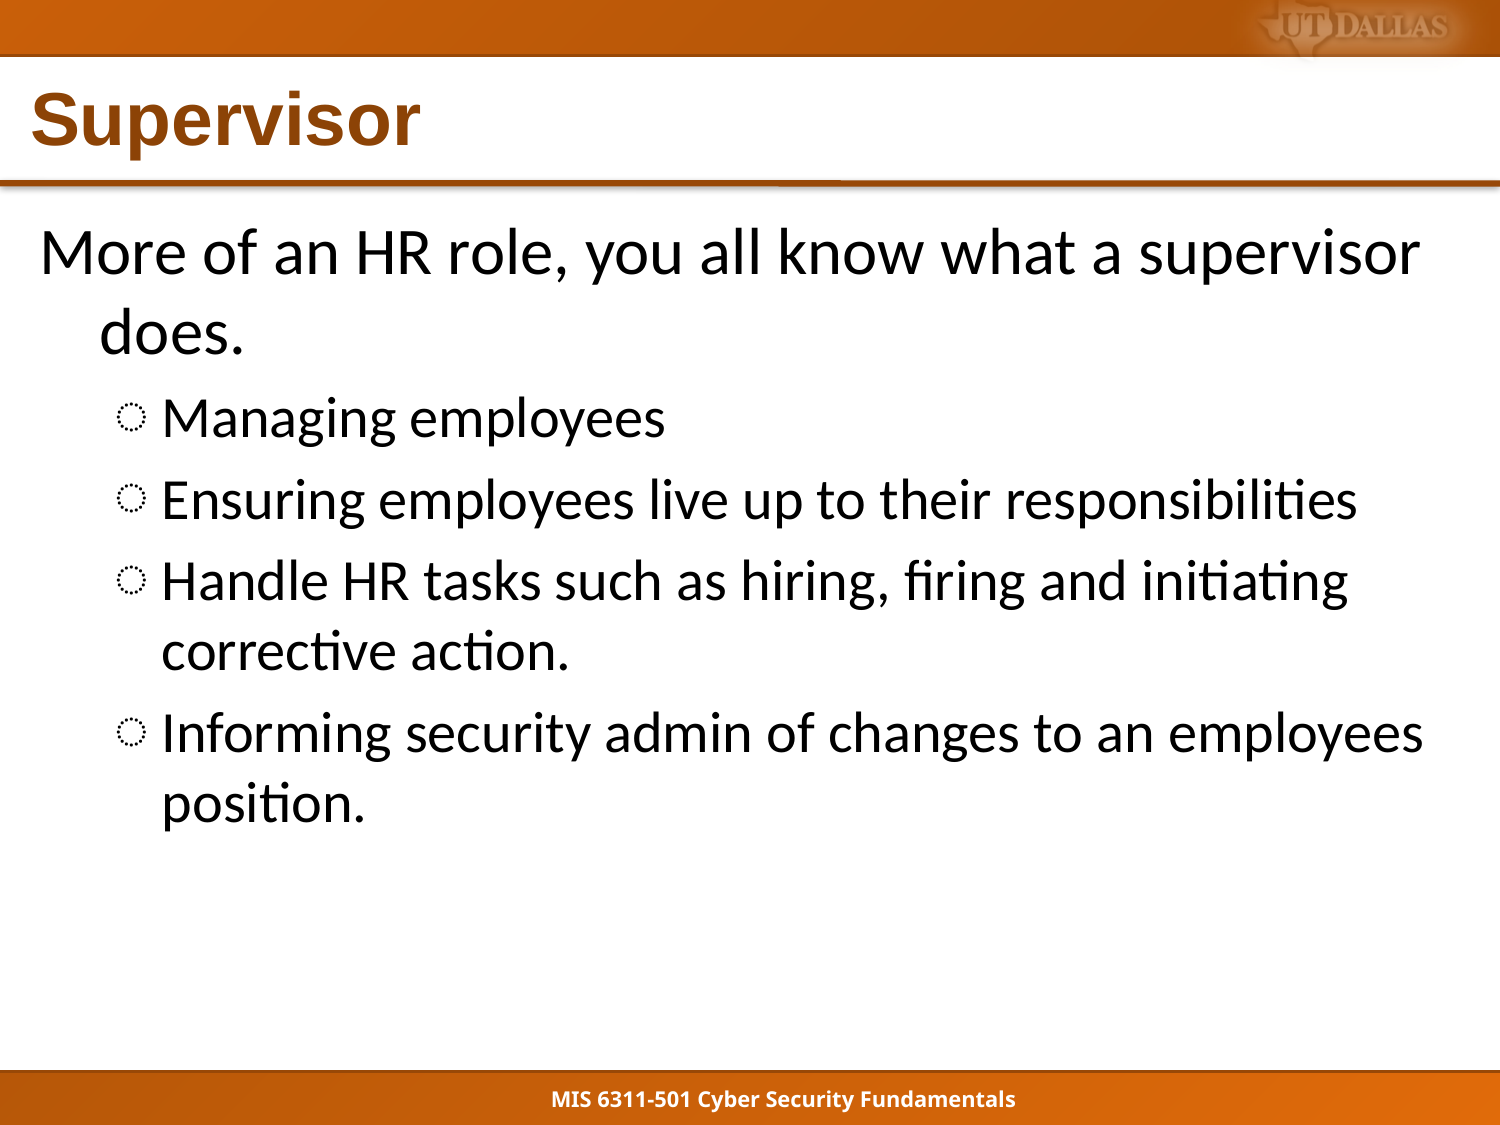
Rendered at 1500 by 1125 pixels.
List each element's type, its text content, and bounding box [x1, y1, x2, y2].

picture [1218, 0, 1500, 64]
list More of an HR role, you all know what a supervisor does. Managing employees Ensuring employees live up to their responsibilities Handle HR tasks such as hiring, firing and initiating corrective action. Informing security admin of changes to an employees position. [24, 199, 1500, 1077]
title Supervisor [0, 64, 1500, 178]
